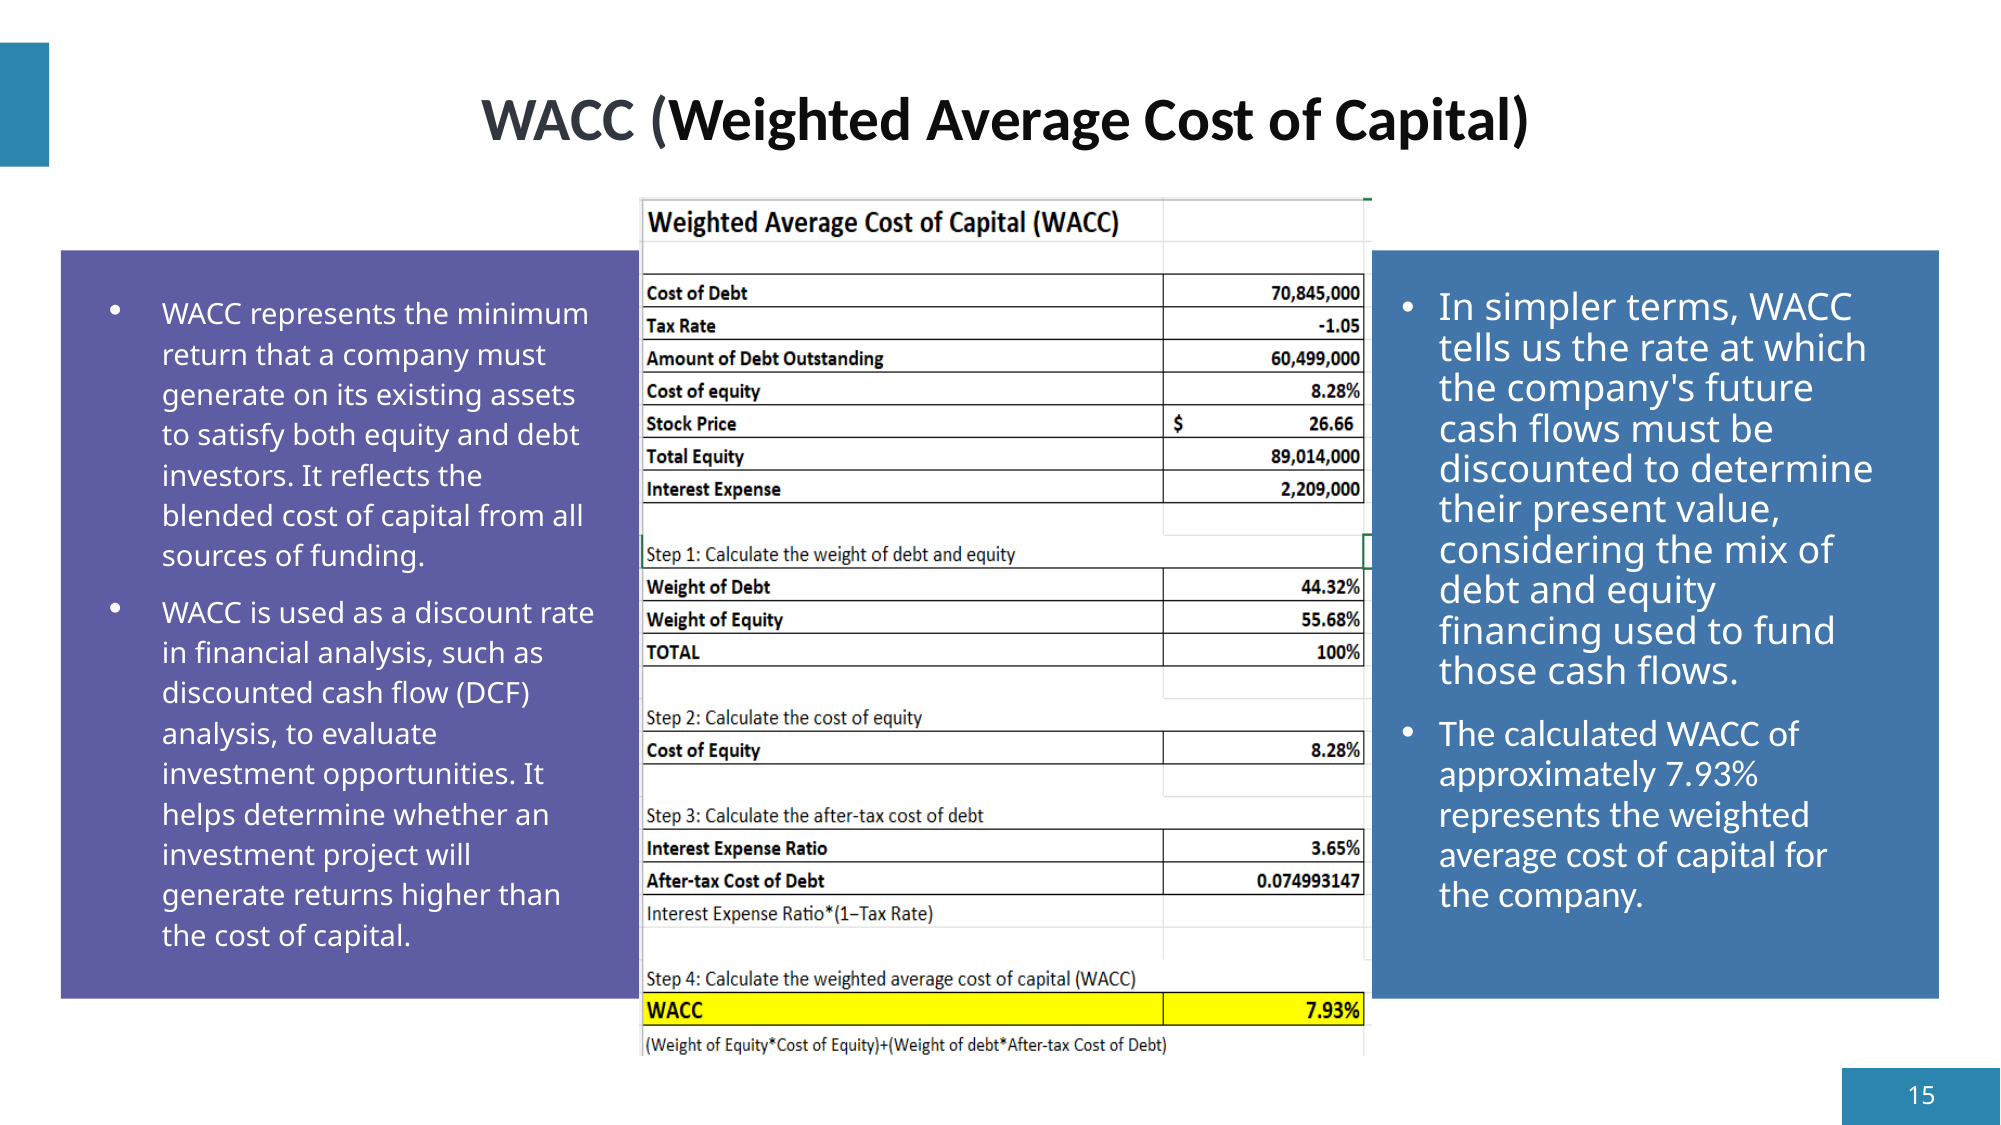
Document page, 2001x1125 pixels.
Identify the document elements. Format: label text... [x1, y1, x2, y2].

list WACC represents the minimum return that a company must generate on its existing assets to satisfy both equity and debt investors. It reflects the blended cost of capital from all sources of funding. WACC is used as a discount rate in financial analysis, such as discounted cash flow (DCF) analysis, to evaluate investment opportunities. It helps determine whether an investment project will generate returns higher than the cost of capital. [95, 282, 611, 971]
picture [639, 197, 1373, 1056]
list In simpler terms, WACC tells us the rate at which the company's future cash flows must be discounted to determine their present value, considering the mix of debt and equity financing used to fund those cash flows. The calculated WACC of approximately 7.93% represents the weighted average cost of capital for the company. [1386, 280, 1902, 969]
slide_number 15 [1889, 1079, 1951, 1114]
title WACC (Weighted Average Cost of Capital) [60, 79, 1951, 205]
